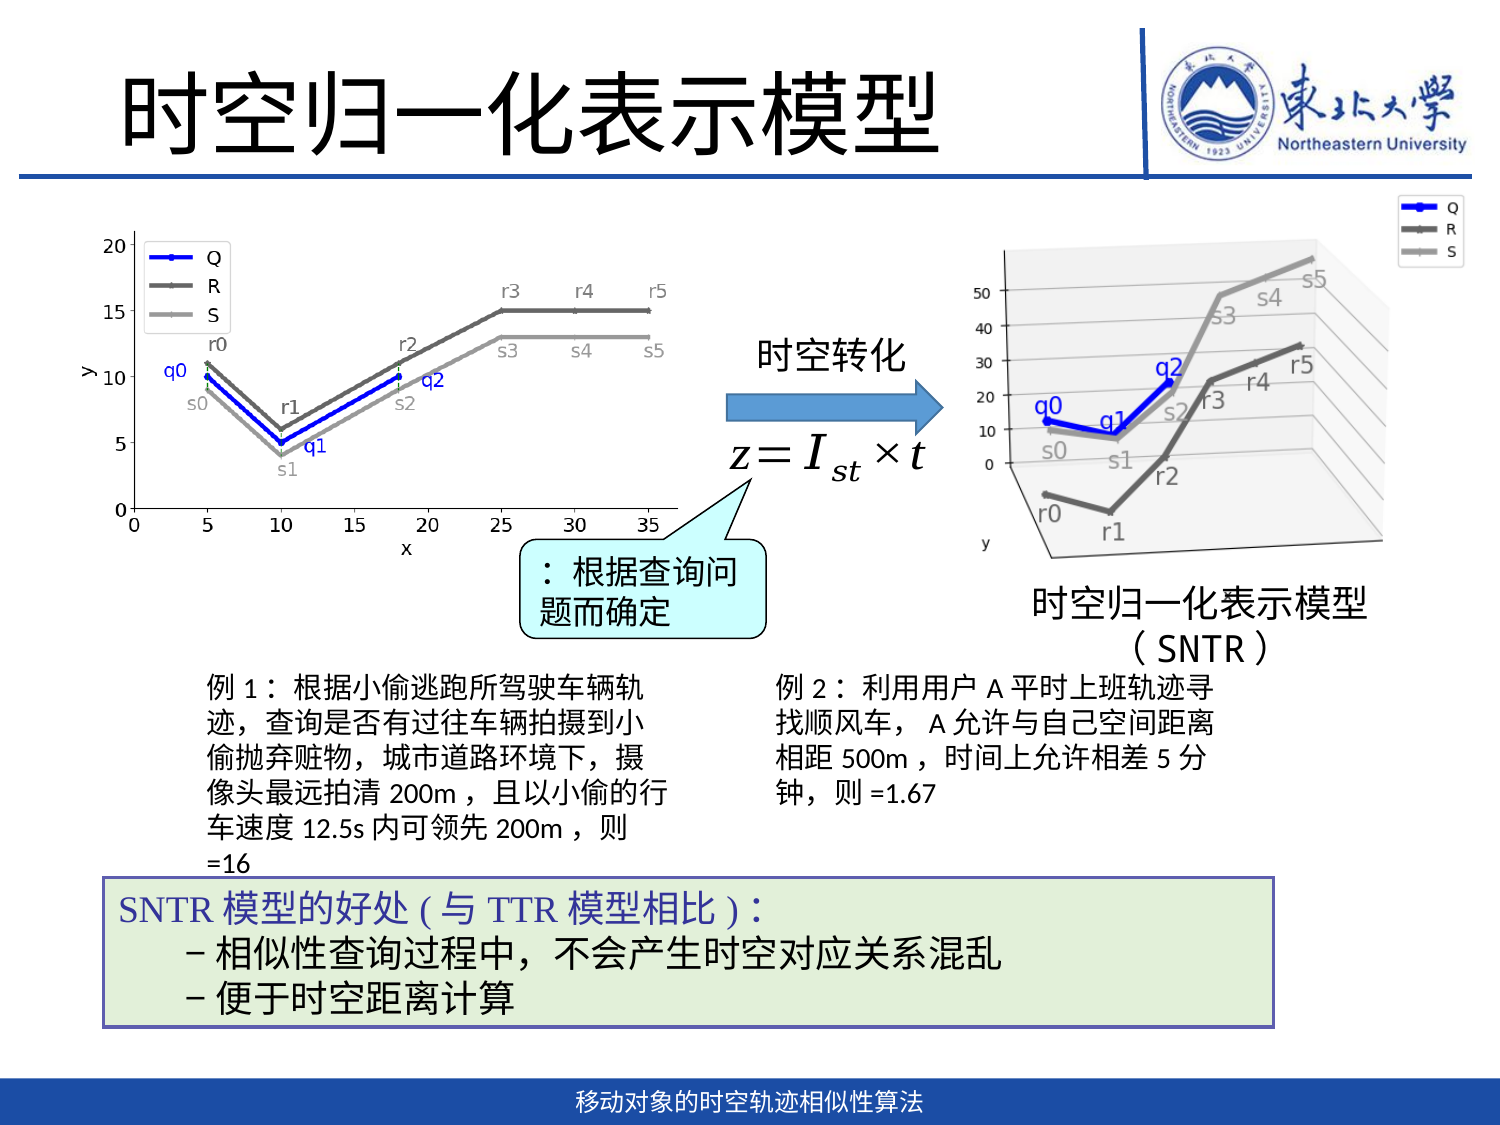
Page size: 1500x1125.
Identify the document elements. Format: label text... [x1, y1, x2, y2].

picture [72, 219, 705, 559]
text_box SNTR模型的好处(与TTR模型相比)： −相似性查询过程中，不会产生时空对应关系混乱 −便于时空距离计算 [103, 877, 1274, 1028]
text_box [725, 378, 944, 437]
text_box 移动对象的时空轨迹相似性算法 [0, 1077, 1500, 1125]
picture [959, 180, 1475, 610]
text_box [18, 28, 1475, 204]
text_box 时空归一化表示模型（SNTR） [929, 572, 1472, 678]
